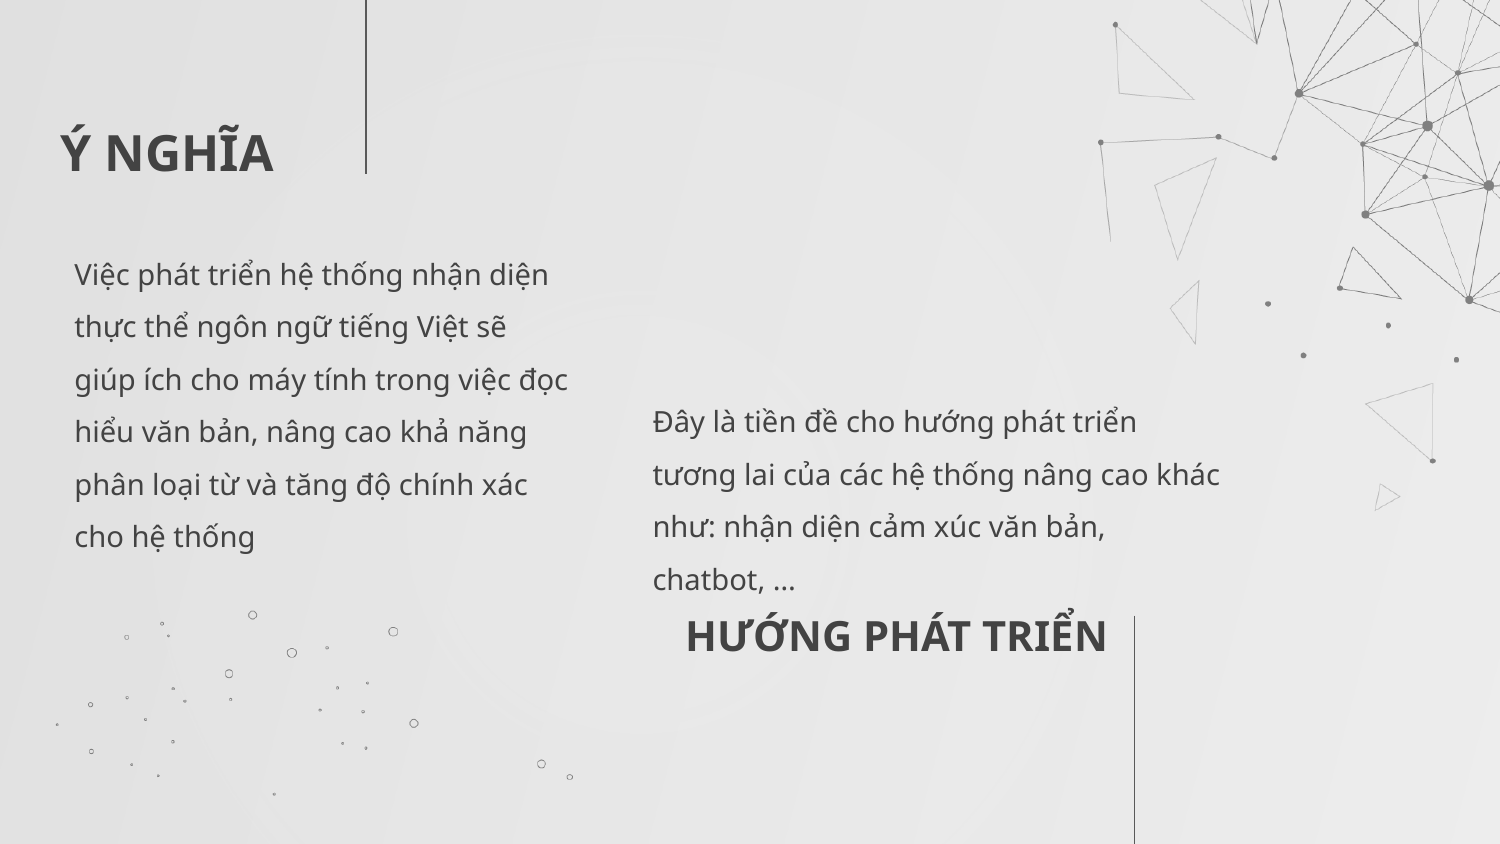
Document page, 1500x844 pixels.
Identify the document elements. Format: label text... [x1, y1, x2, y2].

subtitle Việc phát triển hệ thống nhận diện thực thể ngôn ngữ tiếng Việt sẽ giúp ích cho máy tính trong việc đọc hiểu văn bản, nâng cao khả năng phân loại từ và tăng độ chính xác cho hệ thống [59, 223, 585, 650]
title Ý NGHĨA [45, 126, 340, 197]
title HƯỚNG PHÁT TRIỂN [508, 604, 1124, 675]
subtitle Đây là tiền đề cho hướng phát triển tương lai của các hệ thống nâng cao khác như: nhận diện cảm xúc văn bản, chatbot, … [562, 371, 1239, 536]
picture [0, 0, 1500, 844]
